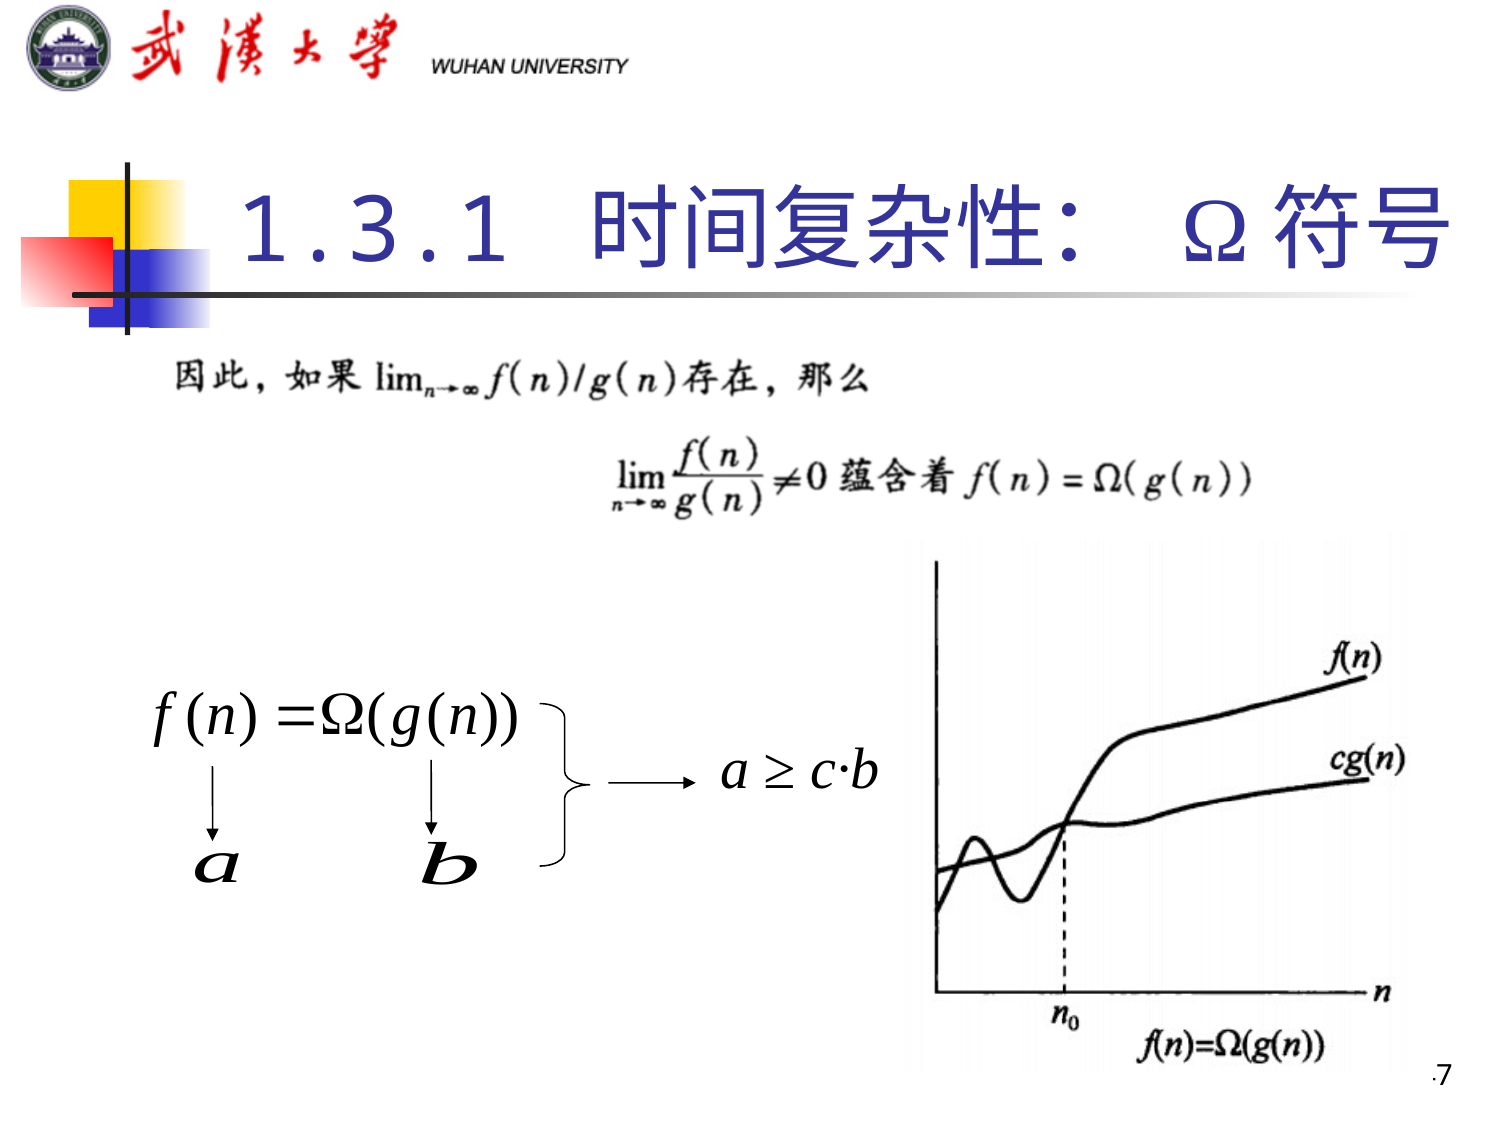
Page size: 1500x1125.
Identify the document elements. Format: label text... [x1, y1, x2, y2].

picture [0, 0, 643, 93]
text_box [425, 769, 438, 827]
text_box a ≥ c·b [705, 723, 872, 808]
picture [168, 351, 1434, 1100]
text_box [539, 768, 590, 867]
text_box 1.3.1 时间复杂性： Ω符号 [221, 47, 1500, 288]
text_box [176, 840, 262, 898]
slide_number 47 [1437, 1024, 1468, 1100]
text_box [133, 678, 565, 761]
text_box [206, 769, 219, 839]
text_box [608, 776, 696, 790]
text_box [401, 828, 509, 900]
